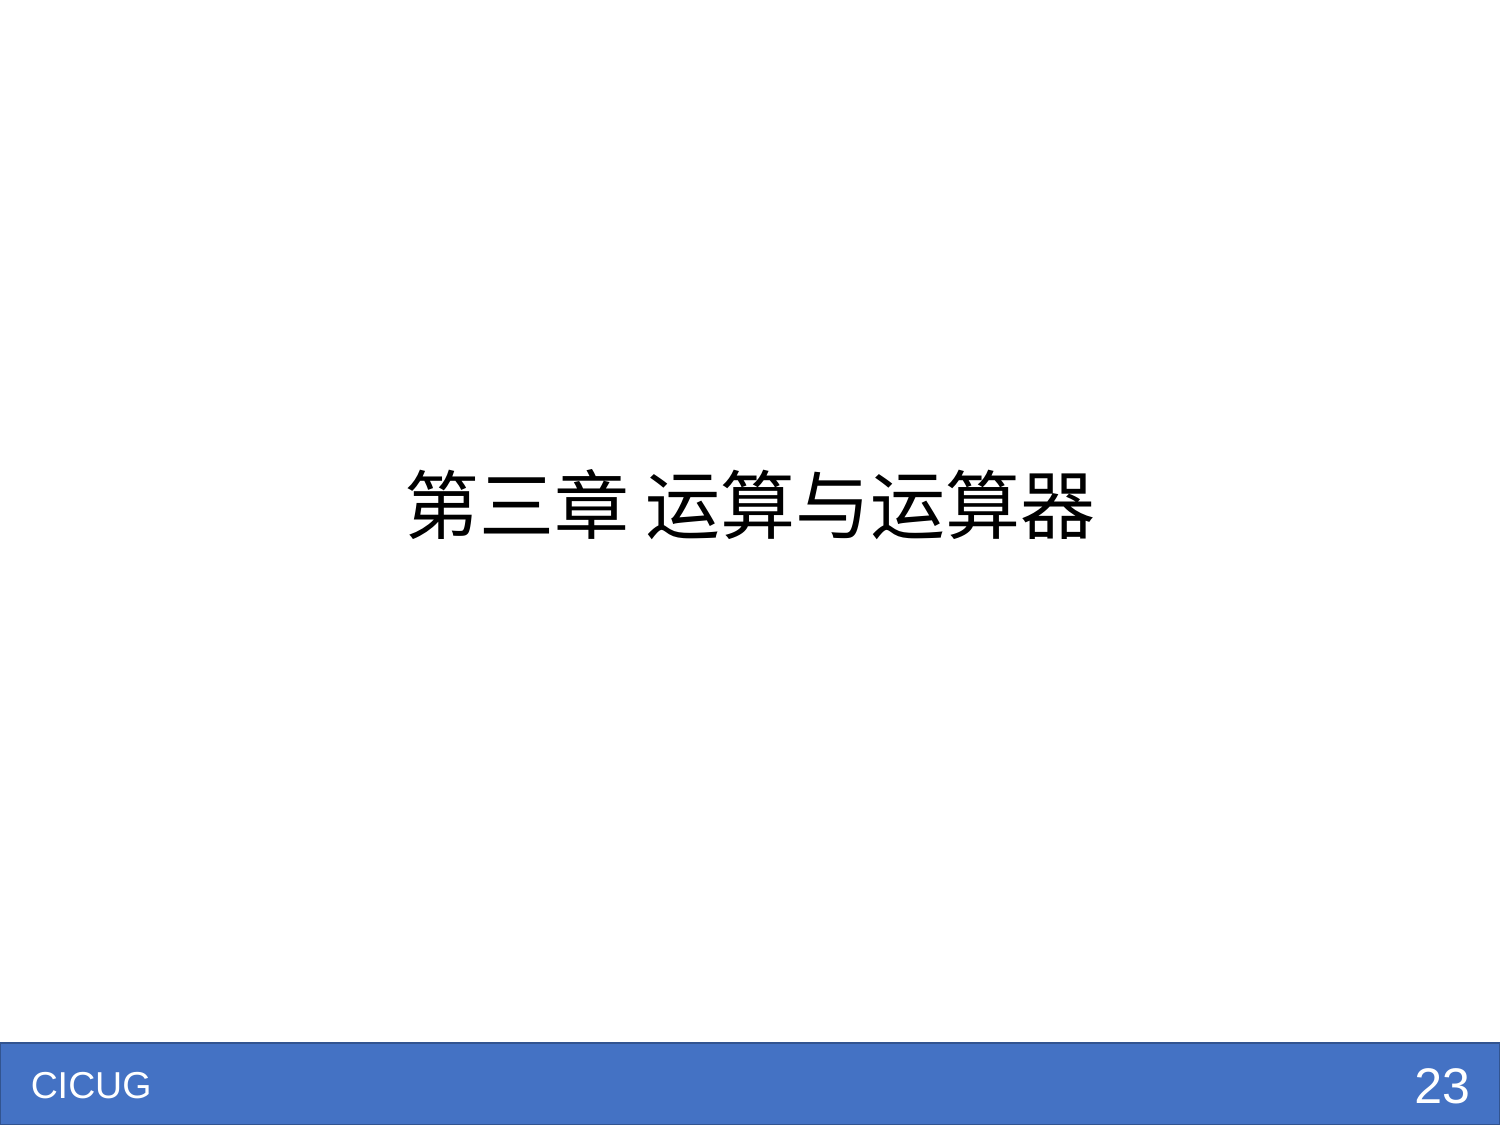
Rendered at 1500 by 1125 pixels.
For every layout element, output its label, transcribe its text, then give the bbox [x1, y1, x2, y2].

slide_number 23 [1147, 1054, 1485, 1114]
title 第三章 运算与运算器 [103, 453, 1397, 565]
